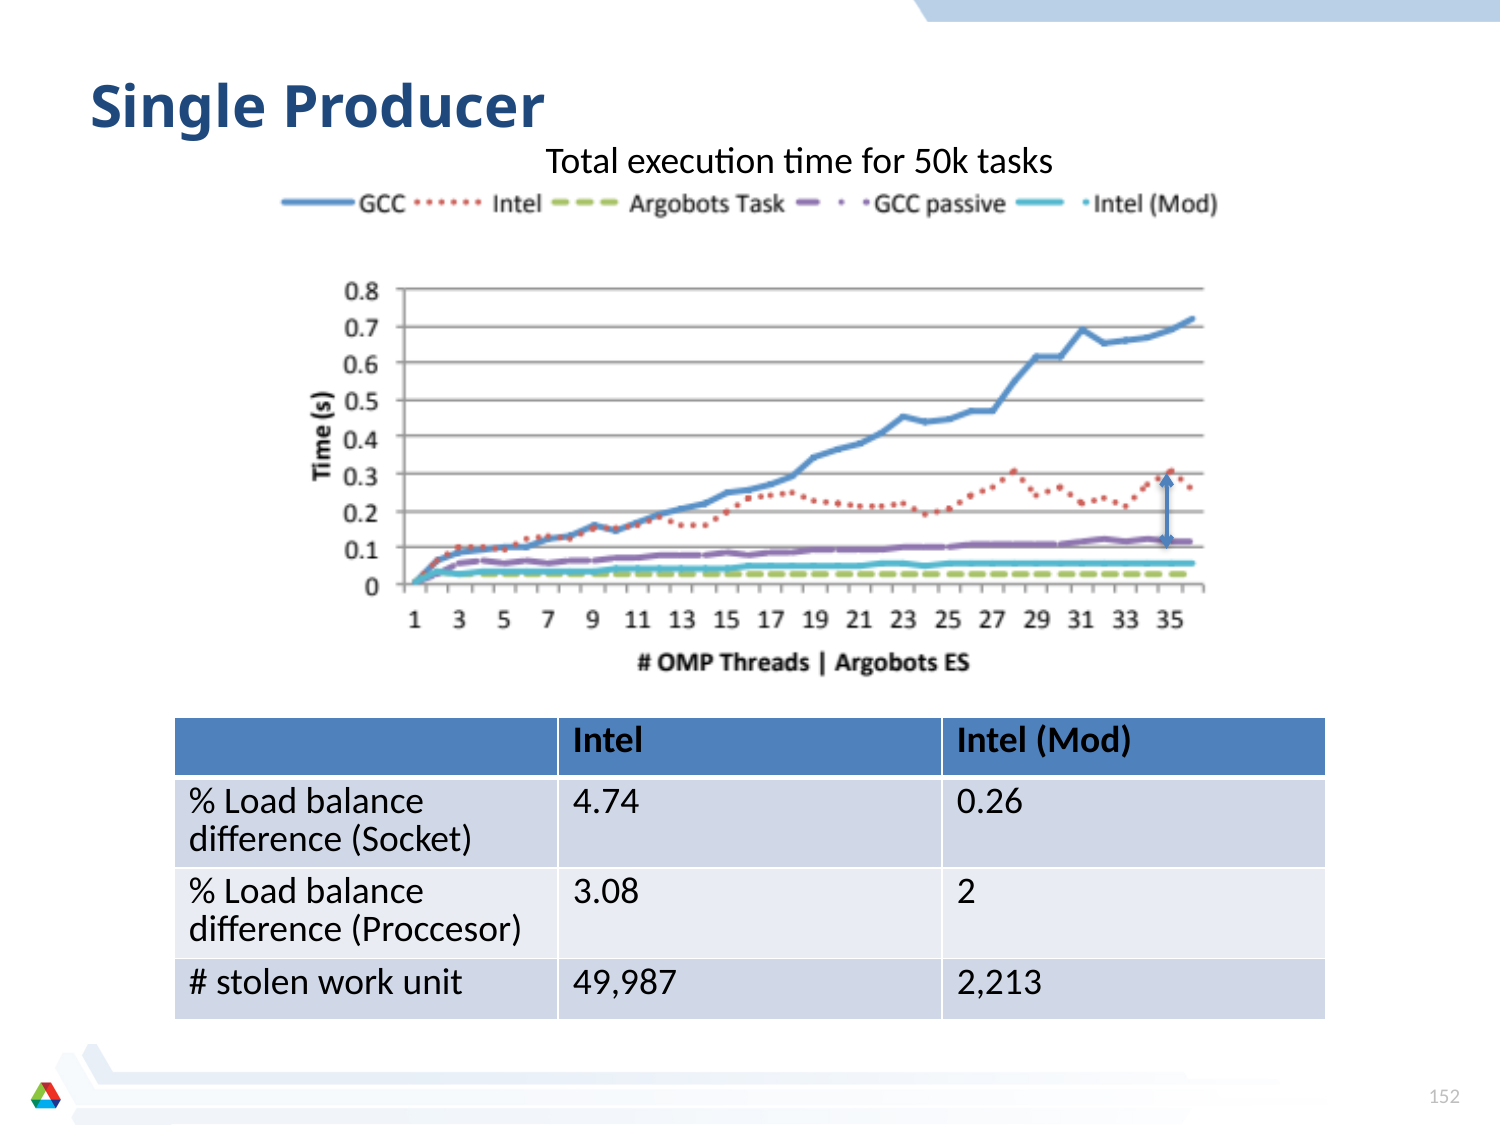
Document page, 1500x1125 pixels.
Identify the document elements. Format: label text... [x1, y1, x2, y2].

table_cell 3.08 [559, 869, 941, 958]
picture [264, 128, 1236, 712]
table_header Intel [559, 718, 941, 775]
table_cell % Load balance difference (Proccesor) [175, 869, 557, 958]
table_cell 4.74 [559, 780, 941, 867]
table_cell 49,987 [559, 959, 941, 1019]
picture [0, 0, 1500, 22]
table_header Intel (Mod) [943, 718, 1325, 775]
table_cell % Load balance difference (Socket) [175, 780, 557, 867]
table_cell 2 [943, 869, 1325, 958]
slide_number 152 [1125, 1065, 1475, 1125]
table_cell 2,213 [943, 959, 1325, 1019]
picture [0, 1039, 1500, 1125]
table_cell 0.26 [943, 780, 1325, 867]
title Single Producer [75, 45, 1425, 163]
table_header [175, 718, 557, 775]
table_cell # stolen work unit [175, 959, 557, 1019]
